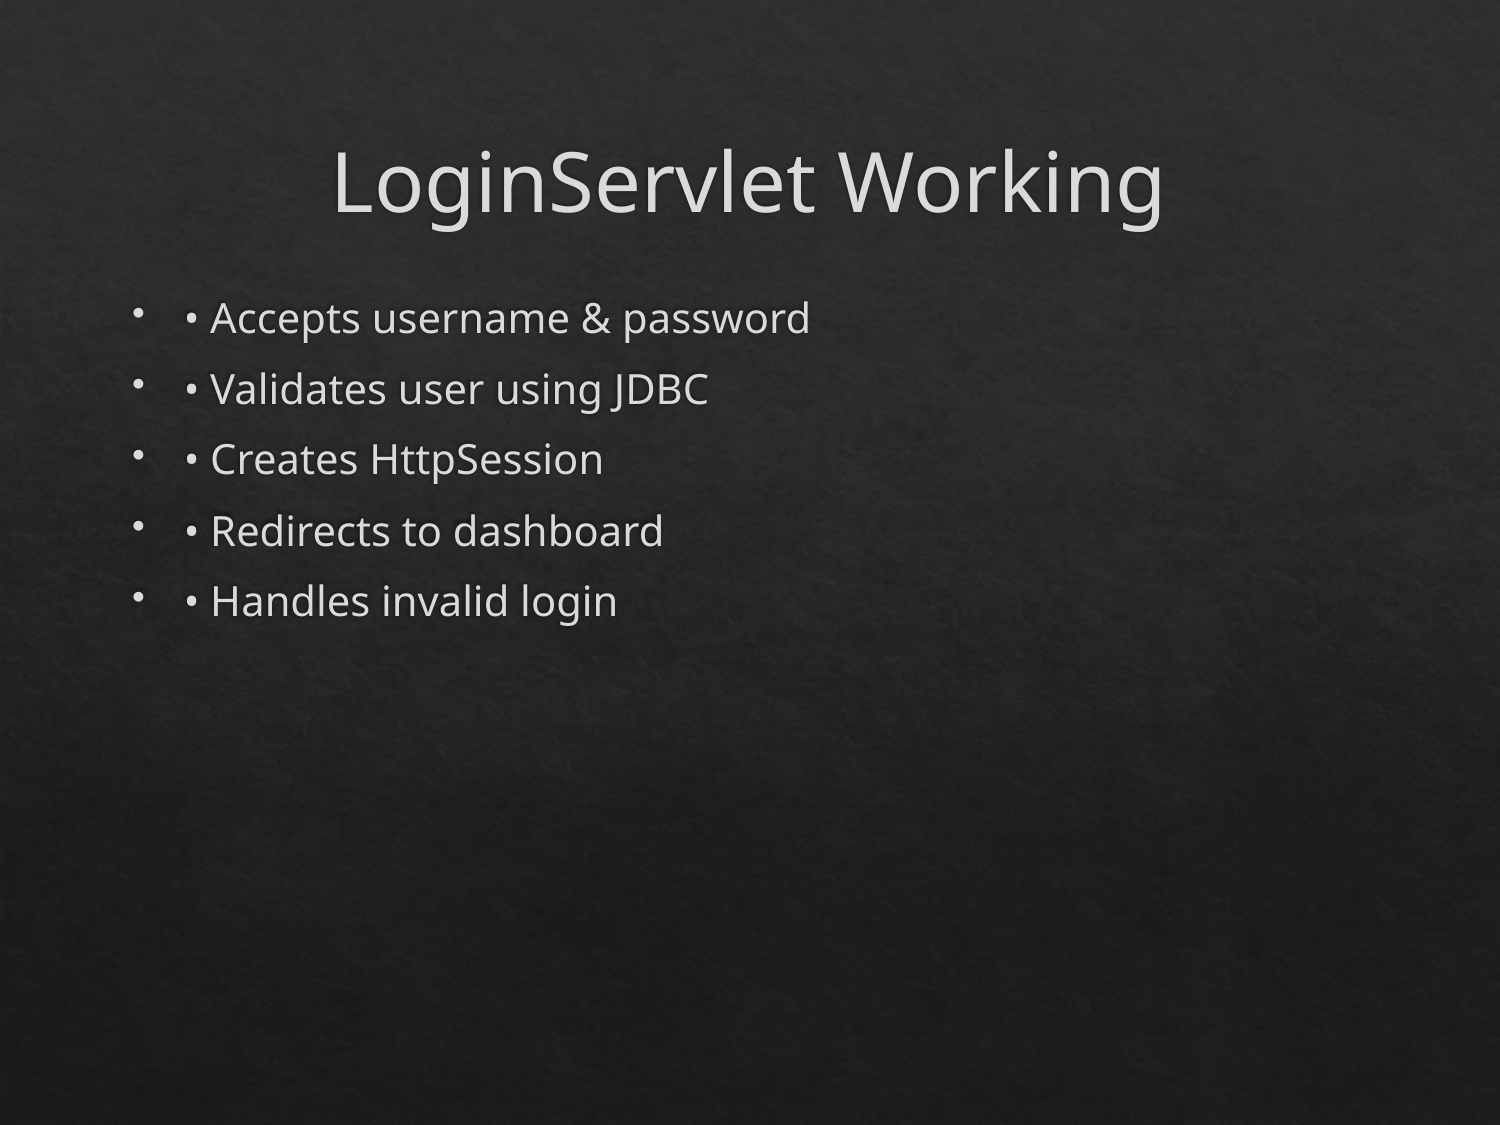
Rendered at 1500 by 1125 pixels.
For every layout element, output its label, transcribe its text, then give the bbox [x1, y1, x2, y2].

list • Accepts username & password • Validates user using JDBC • Creates HttpSession • Redirects to dashboard • Handles invalid login [112, 284, 1387, 950]
title LoginServlet Working [112, 99, 1387, 260]
